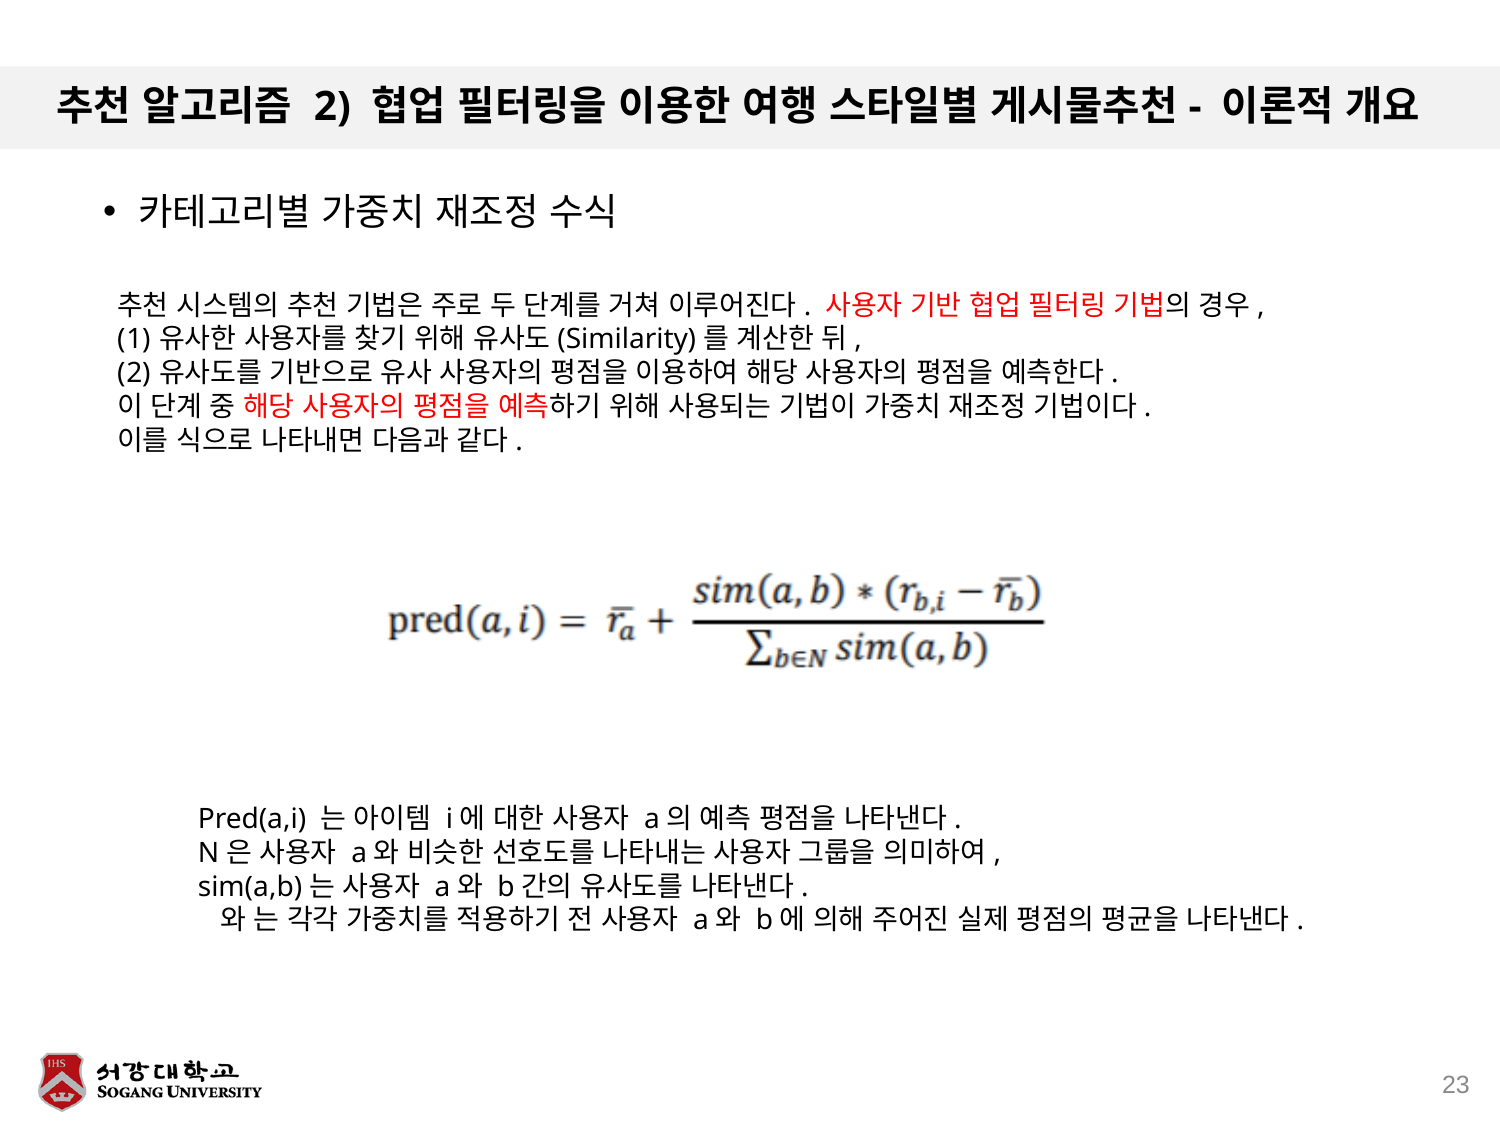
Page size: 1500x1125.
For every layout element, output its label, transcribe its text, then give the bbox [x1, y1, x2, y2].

text_box 카테고리별 가중치 재조정 수식 [88, 180, 641, 241]
picture [330, 560, 1133, 693]
slide_number 23 [1147, 1053, 1485, 1114]
picture [0, 1031, 294, 1125]
text_box 추천 시스템의 추천 기법은 주로 두 단계를 거쳐 이루어진다. 사용자 기반 협업 필터링 기법의 경우, 유사한 사용자를 찾기 위해 유사도(Similarity)를 계산한 뒤, 유사도를 기반으로 유사 사용자의 평점을 이용하여 해당 사용자의 평점을 예측한다. 이 단계 중 해당 사용자의 평점을 예측하기 위해 사용되는 기법이 가중치 재조정 기법이다. 이를 식으로 나타내면 다음과 같다. [102, 279, 1394, 497]
title 추천 알고리즘 2) 협업 필터링을 이용한 여행 스타일별 게시물추천- 이론적 개요 [41, 64, 1459, 149]
